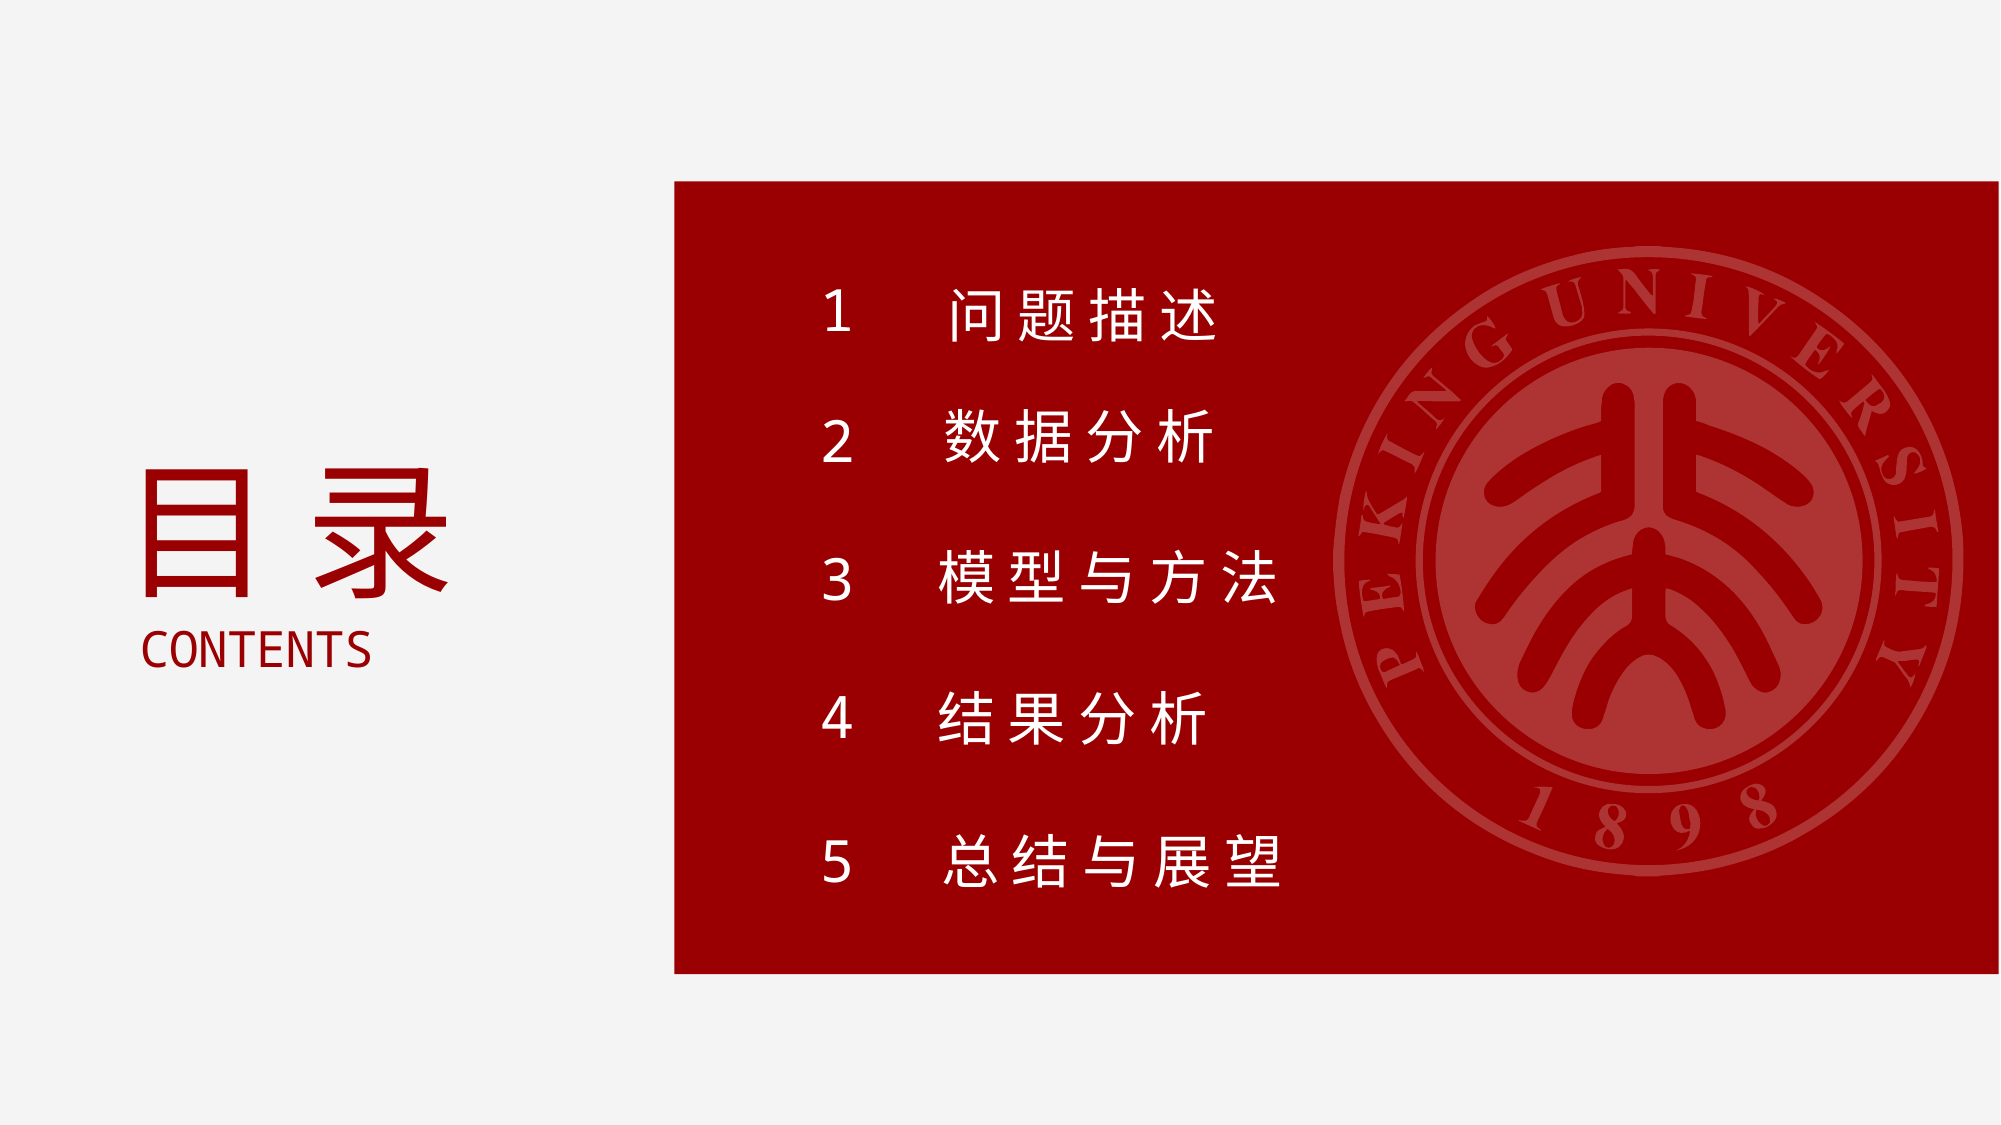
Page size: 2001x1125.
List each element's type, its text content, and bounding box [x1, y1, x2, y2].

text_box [804, 266, 1333, 358]
text_box 模型与方法 [922, 533, 1333, 619]
text_box 3 [804, 534, 971, 620]
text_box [1333, 246, 1965, 877]
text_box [107, 429, 636, 686]
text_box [804, 816, 1482, 905]
text_box 结果分析 [922, 675, 1333, 760]
text_box 数据分析 [929, 392, 1333, 478]
text_box 4 [804, 673, 965, 758]
text_box 2 [804, 396, 965, 482]
text_box [673, 180, 2000, 975]
